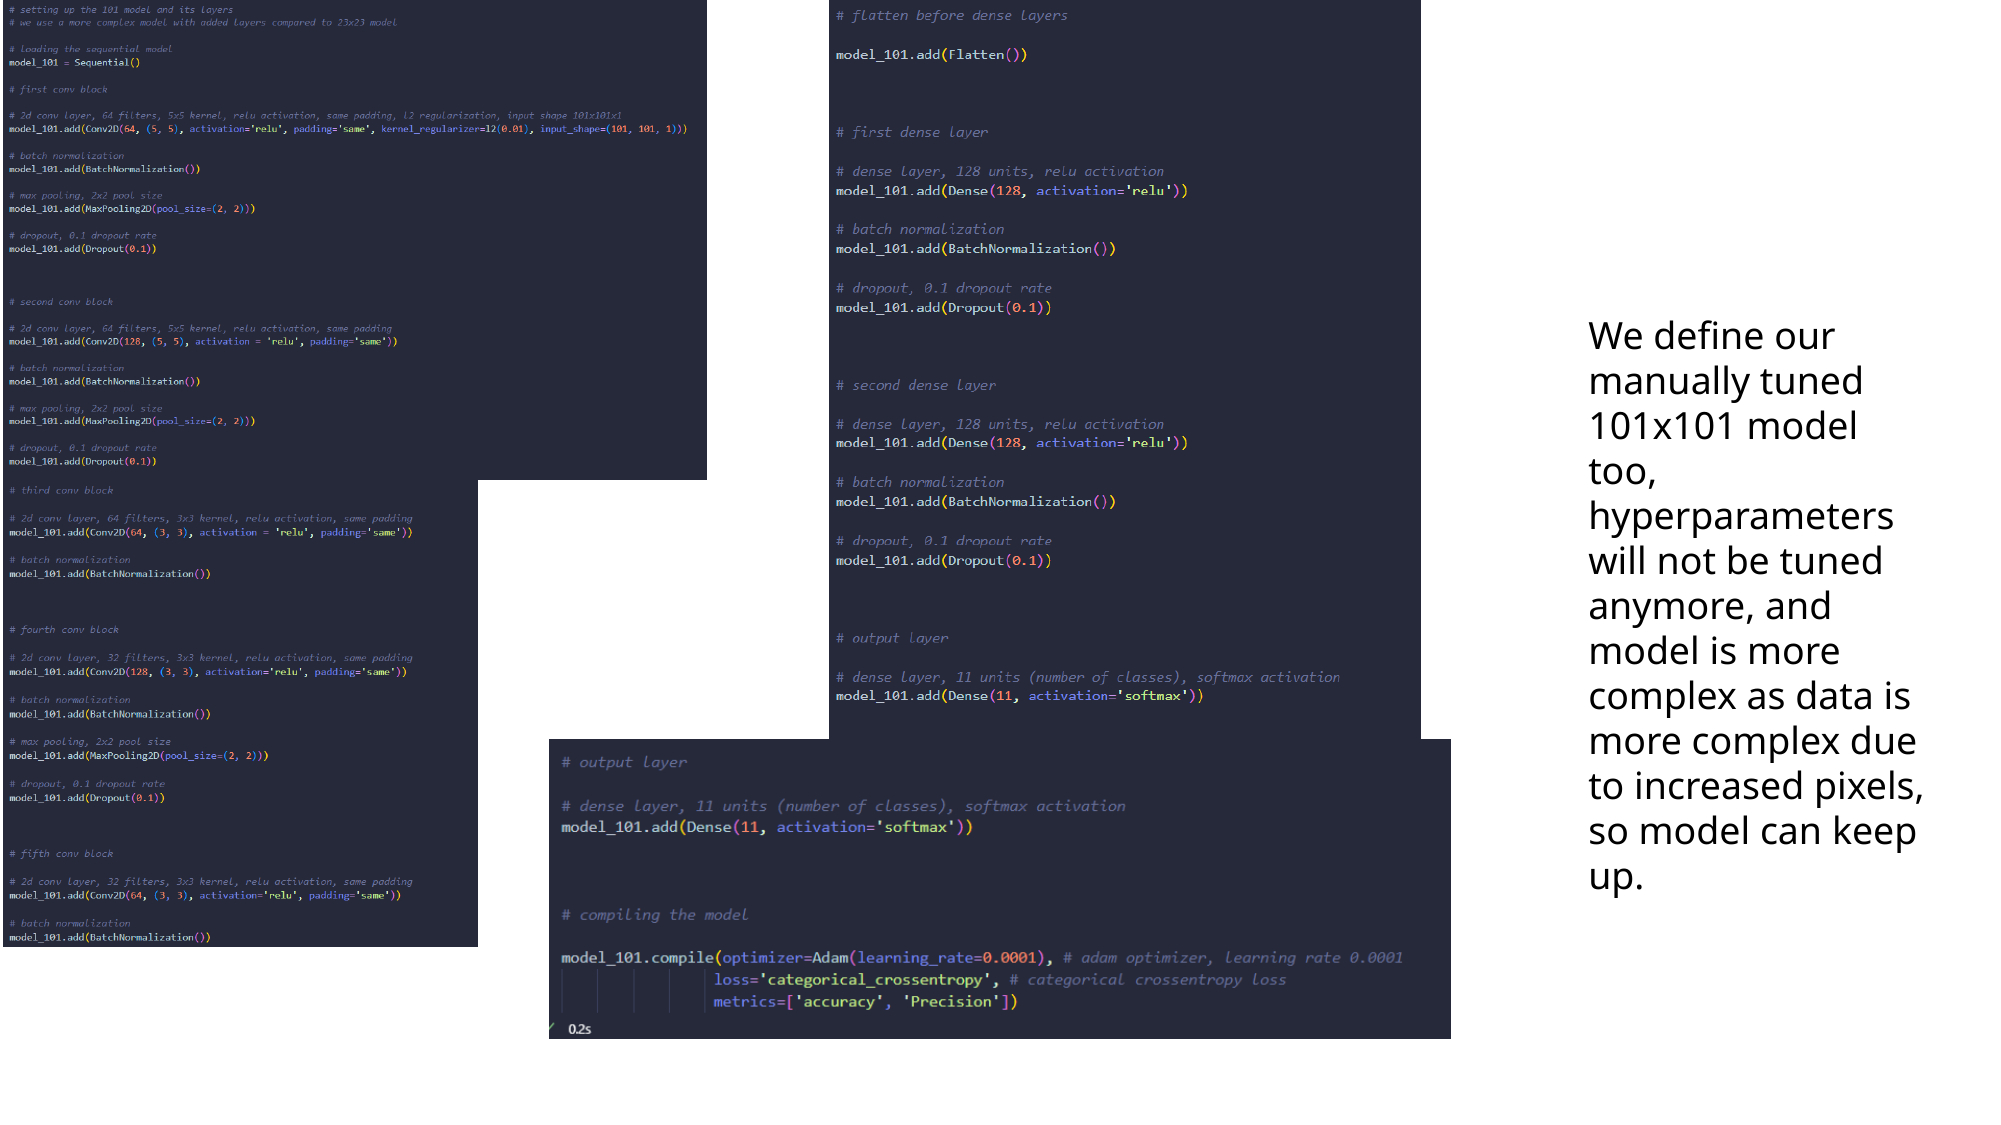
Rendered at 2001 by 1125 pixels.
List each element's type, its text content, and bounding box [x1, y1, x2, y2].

picture [548, 0, 1452, 1040]
picture [3, 0, 707, 947]
text_box We define our manually tuned 101x101 model too, hyperparameters will not be tuned anymore, and model is more complex as data is more complex due to increased pixels, so model can keep up. [1573, 304, 1943, 905]
